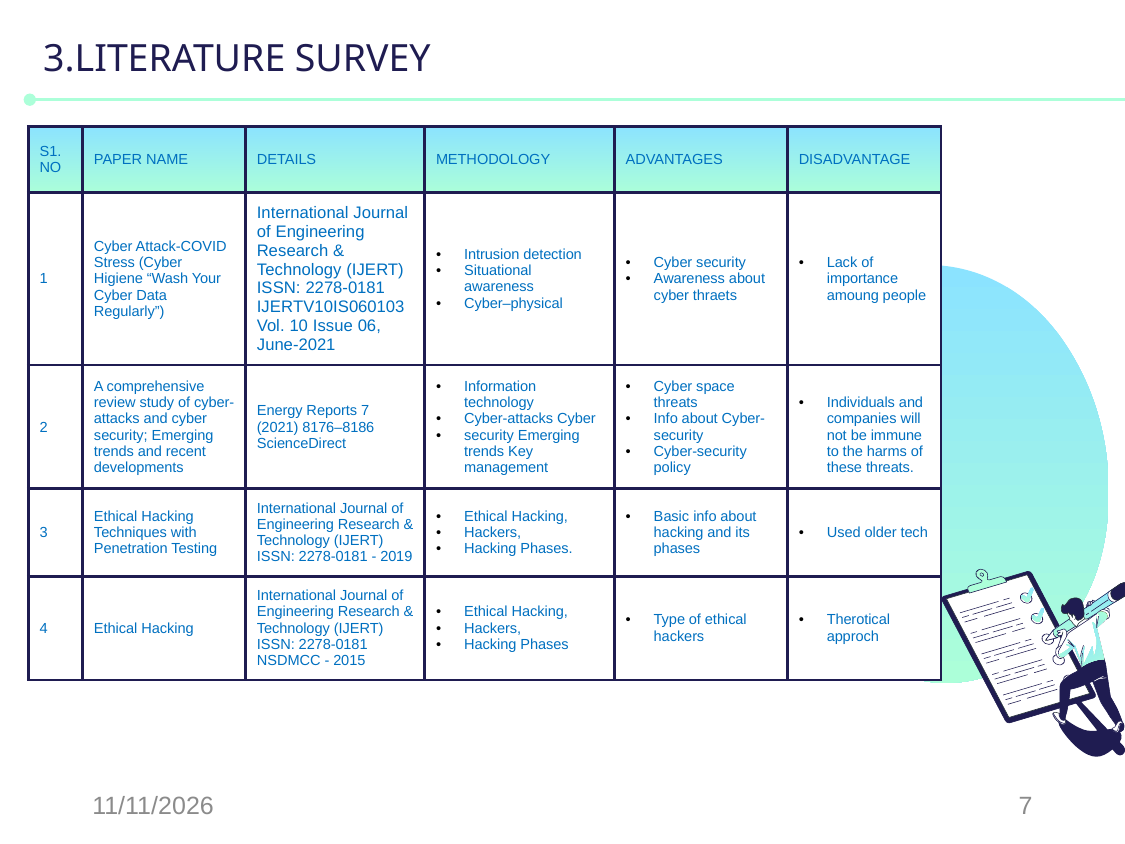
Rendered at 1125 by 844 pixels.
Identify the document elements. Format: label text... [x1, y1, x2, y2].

table_cell Individuals and companies will not be immune to the harms of these threats. [789, 366, 940, 487]
table_cell Cyber space threats Info about Cyber-security Cyber-security policy [616, 366, 786, 487]
table_cell Cyber Attack-COVID Stress (Cyber Higiene “Wash Your Cyber Data Regularly”) [84, 194, 244, 364]
table_cell Ethical Hacking [84, 578, 244, 679]
table_cell International Journal of Engineering Research & Technology (IJERT) ISSN: 2278-0181 - 2019 [247, 490, 423, 575]
table_cell International Journal of Engineering Research & Technology (IJERT) ISSN: 2278-0181 NSDMCC - 2015 [247, 578, 423, 679]
table_cell Intrusion detection Situational awareness Cyber–physical [426, 194, 613, 364]
table_cell Used older tech [789, 490, 940, 575]
table_header PAPER NAME [84, 128, 244, 191]
table_cell International Journal of Engineering Research & Technology (IJERT) ISSN: 2278-0181 IJERTV10IS060103 Vol. 10 Issue 06, June-2021 [247, 194, 423, 364]
table_header METHODOLOGY [426, 128, 613, 191]
table_header S1.NO [30, 128, 81, 191]
table_cell Ethical Hacking Techniques with Penetration Testing [84, 490, 244, 575]
table_cell Basic info about hacking and its phases [616, 490, 786, 575]
table_cell 4 [30, 578, 81, 679]
table_cell Energy Reports 7 (2021) 8176–8186 ScienceDirect [247, 366, 423, 487]
title 3.LITERATURE SURVEY [31, 22, 781, 90]
table_cell Type of ethical hackers [616, 578, 786, 679]
table_cell 1 [30, 194, 81, 364]
table_cell Ethical Hacking, Hackers, Hacking Phases [426, 578, 613, 679]
table_cell Ethical Hacking, Hackers, Hacking Phases. [426, 490, 613, 575]
table_cell Information technology Cyber-attacks Cyber security Emerging trends Key management [426, 366, 613, 487]
table_header DETAILS [247, 128, 423, 191]
table_cell Therotical approch [789, 578, 935, 679]
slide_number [77, 782, 331, 828]
text_box [942, 265, 1109, 567]
table_cell Lack of importance amoung people [789, 194, 940, 364]
table_cell A comprehensive review study of cyber-attacks and cyber security; Emerging trends and recent developments [84, 366, 244, 487]
table_header DISADVANTAGE [789, 128, 940, 191]
slide_number 7 [794, 782, 1048, 828]
table_cell Cyber security Awareness about cyber thraets [616, 194, 786, 364]
table_header ADVANTAGES [616, 128, 786, 191]
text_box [940, 568, 1125, 757]
table_cell 2 [30, 366, 81, 487]
table_cell 3 [30, 490, 81, 575]
